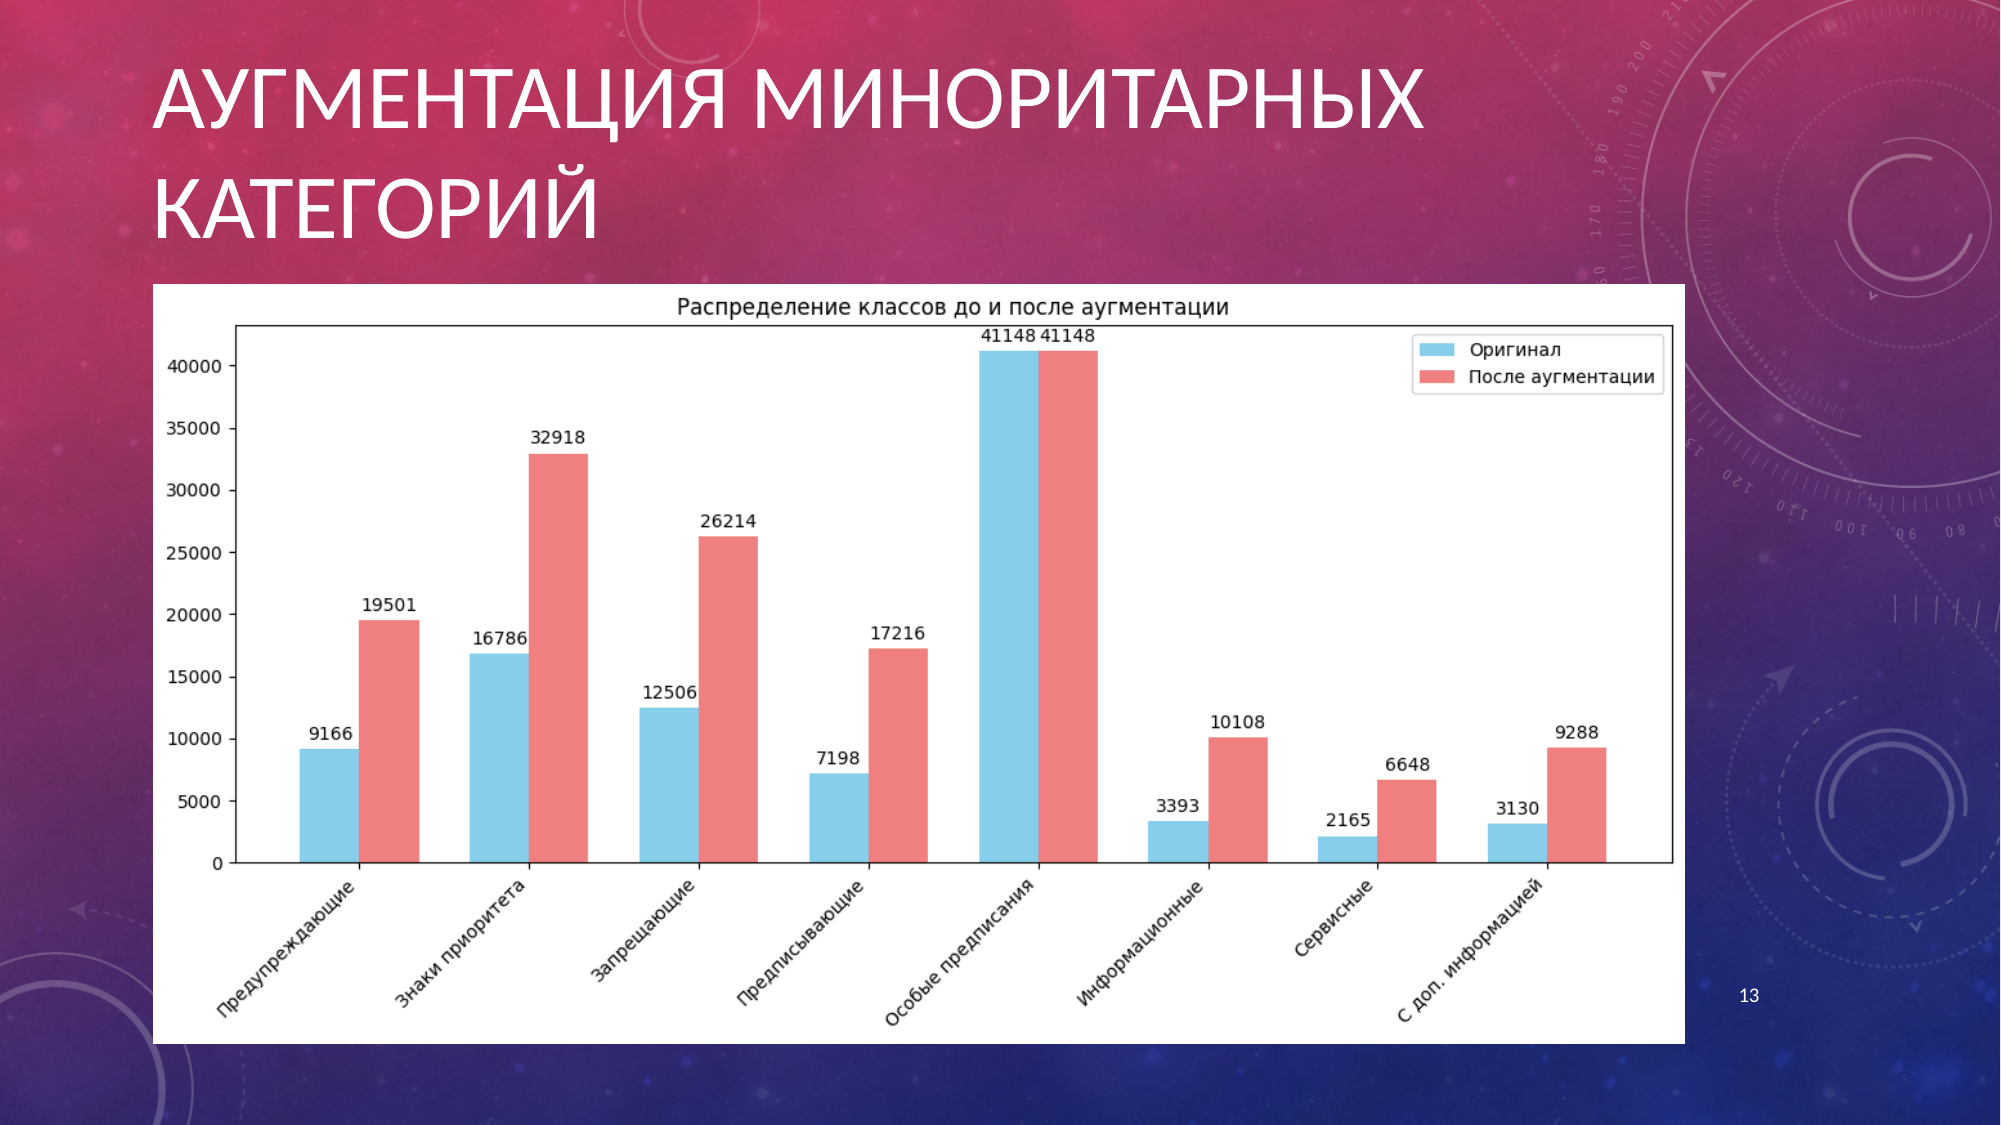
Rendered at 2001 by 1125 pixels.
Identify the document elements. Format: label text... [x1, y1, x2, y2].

title Аугментация миноритарных категорий [137, 27, 1800, 266]
picture [0, 0, 2001, 1125]
slide_number 13 [1689, 963, 1775, 1025]
